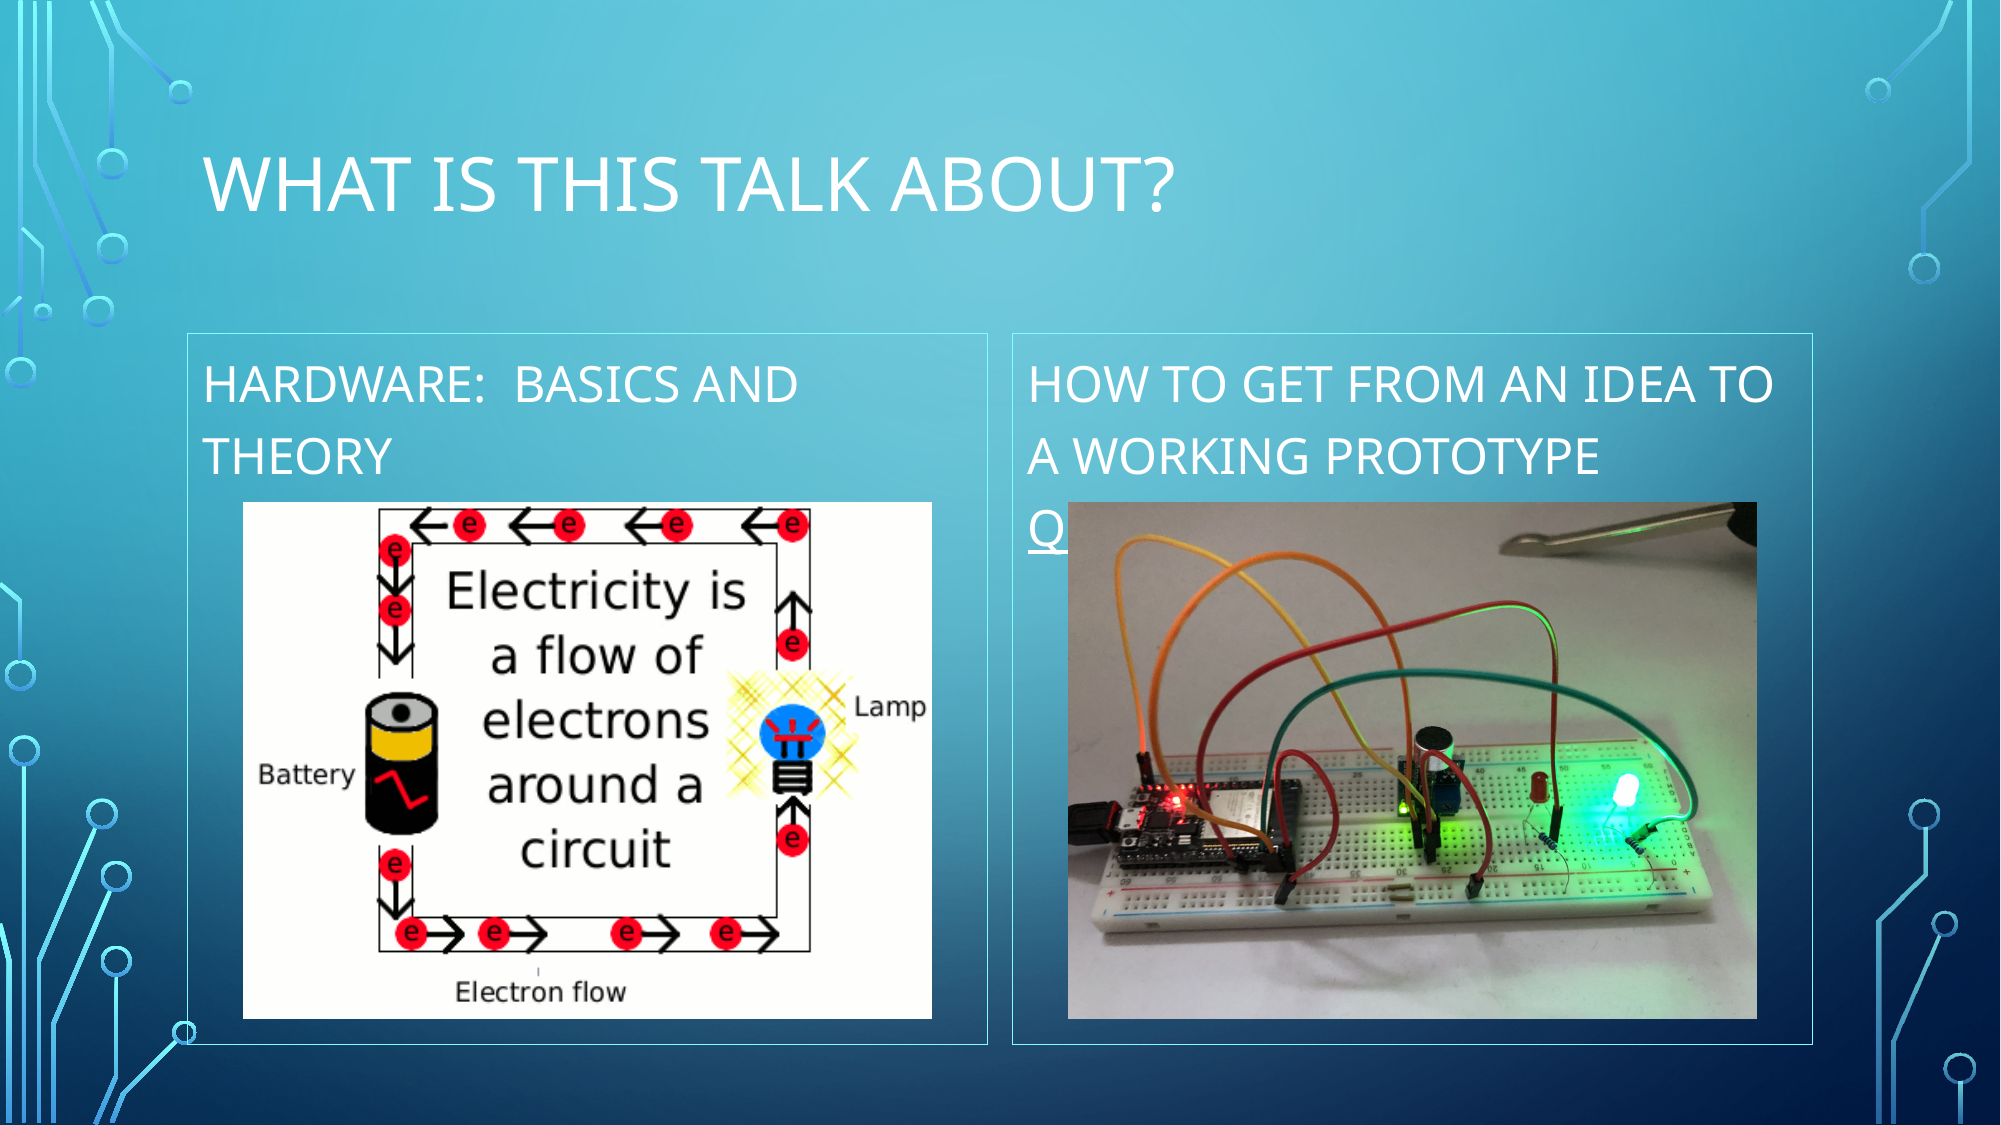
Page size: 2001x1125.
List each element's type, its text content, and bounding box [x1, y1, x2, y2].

picture [243, 501, 932, 1019]
list HOW TO GET FROM AN IDEA TO A WORKING PROTOTYPE QUICKLY [1012, 333, 1813, 1045]
list HARDWARE: BASICS AND THEORY [187, 333, 988, 1045]
picture [1067, 501, 1757, 1019]
title What is this talk about? [187, 65, 1813, 309]
